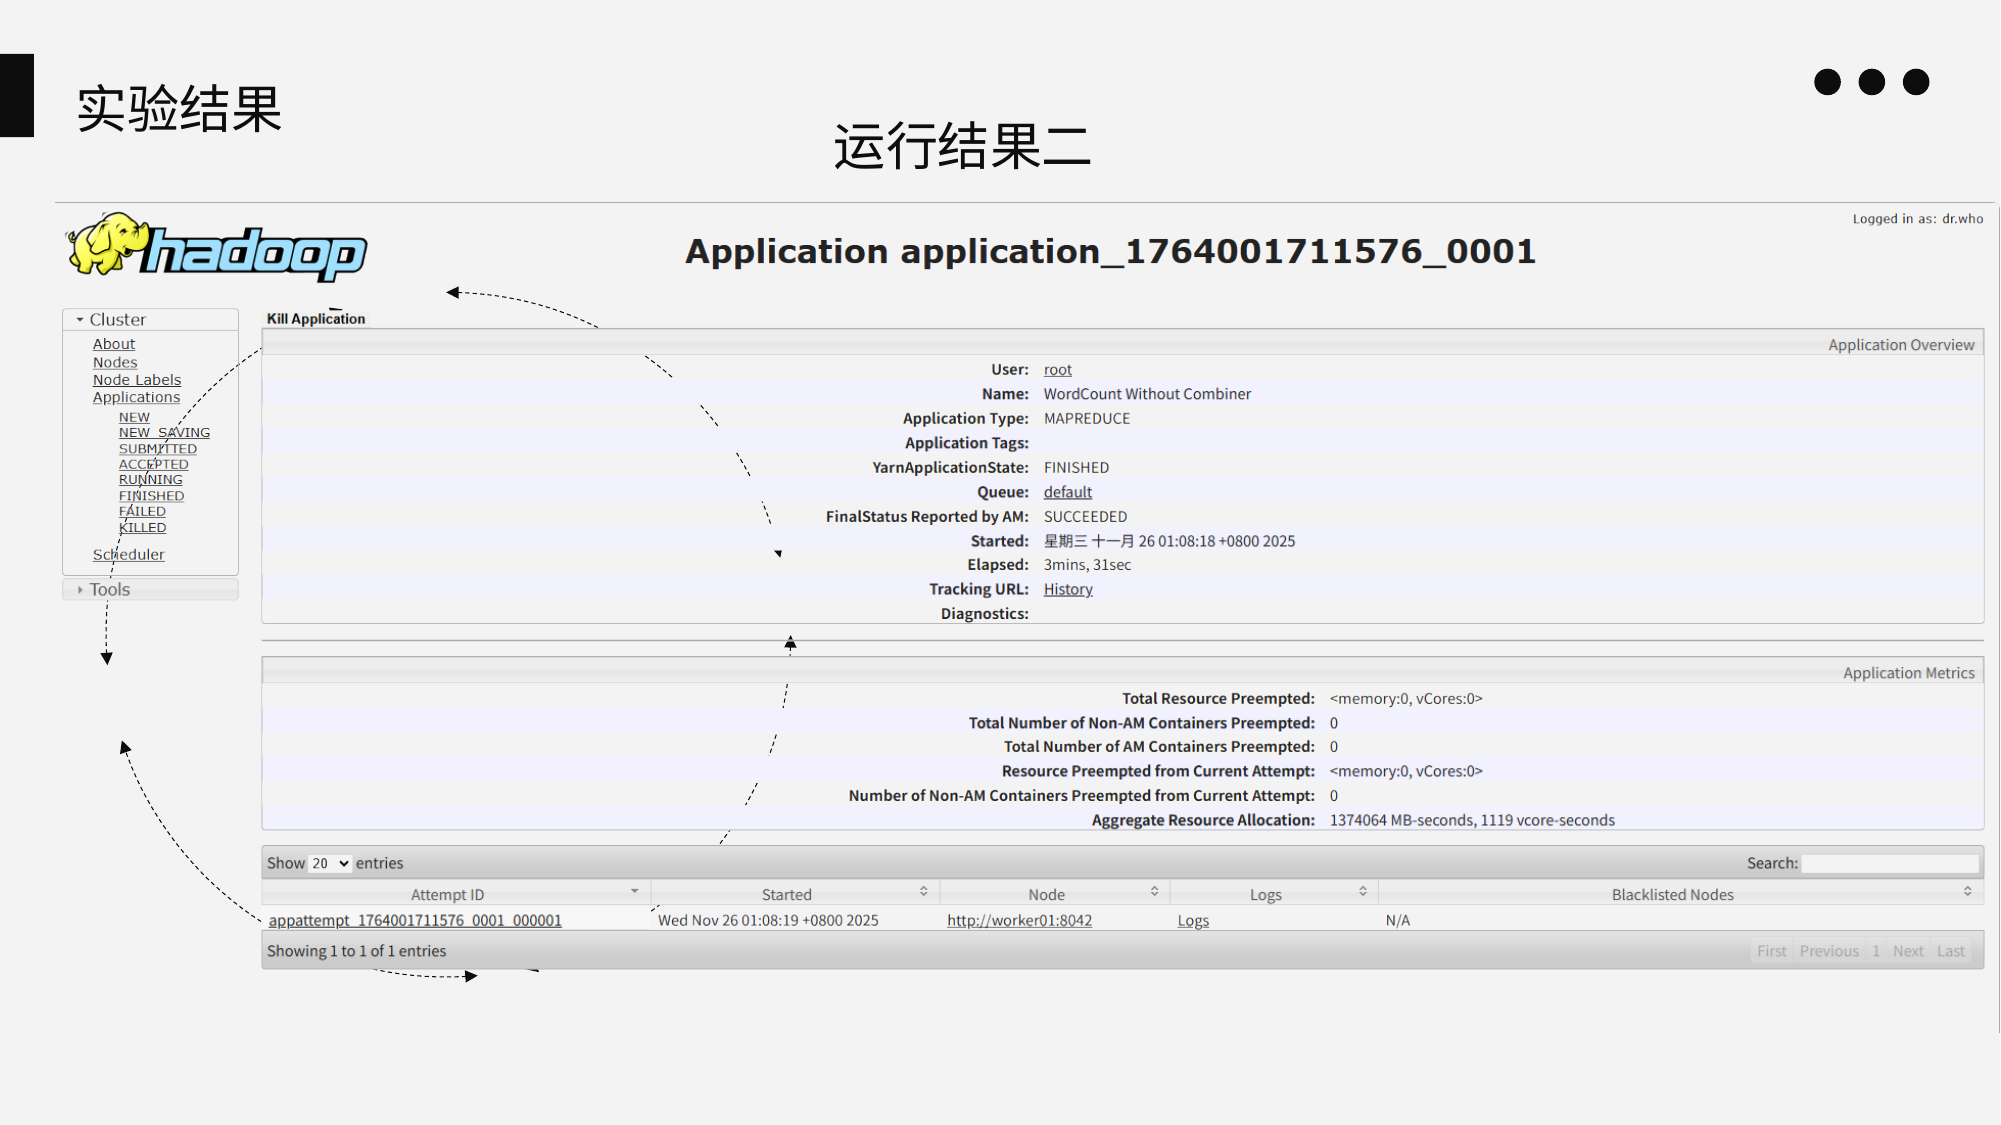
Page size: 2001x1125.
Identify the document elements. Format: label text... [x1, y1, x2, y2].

picture [55, 202, 2000, 1033]
text_box 运行结果二 [819, 106, 1565, 184]
text_box 实验结果 [60, 68, 807, 146]
text_box [1901, 67, 1931, 97]
text_box [1857, 67, 1887, 97]
text_box [1813, 67, 1842, 97]
